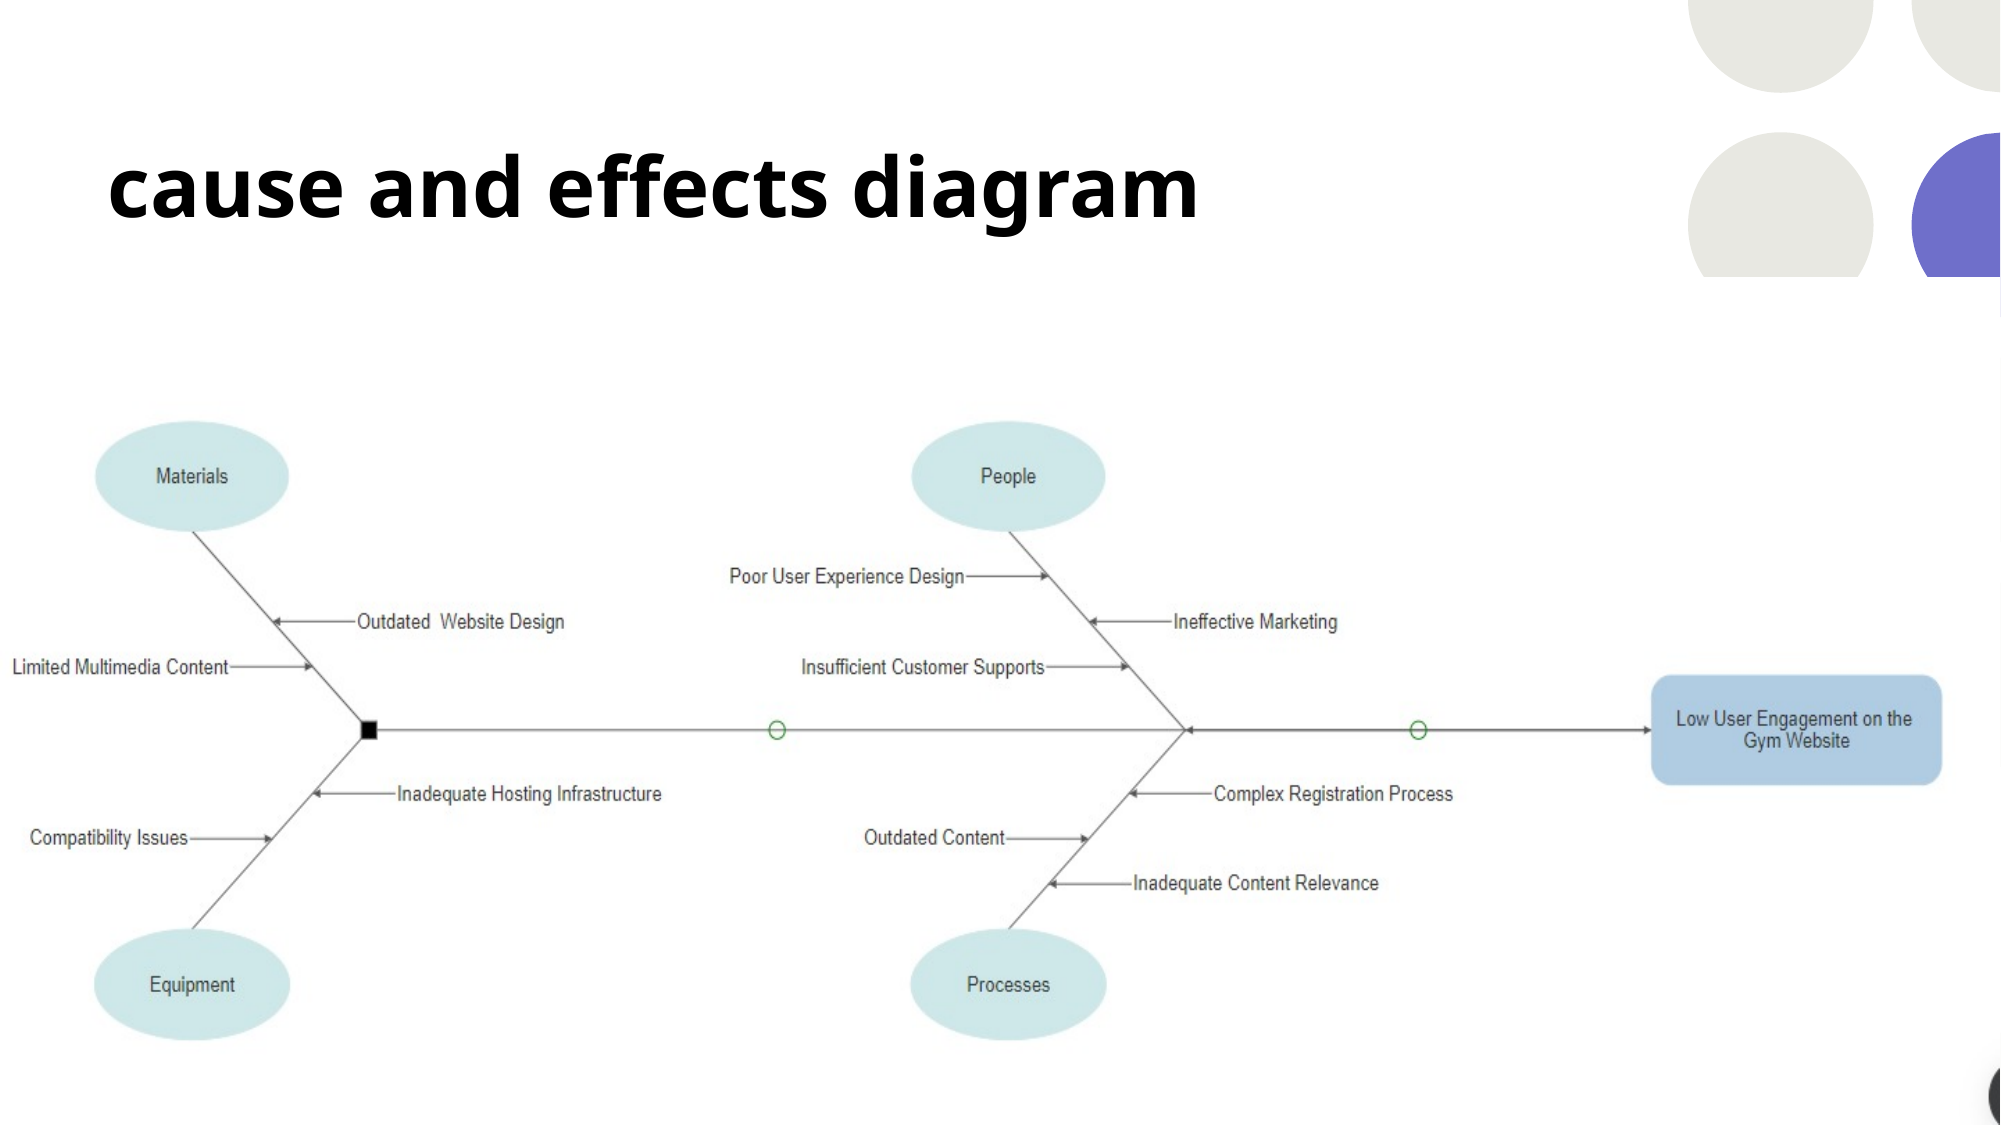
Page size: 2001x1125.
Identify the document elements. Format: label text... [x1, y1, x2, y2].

title cause and effects diagram [92, 126, 1297, 277]
picture [0, 277, 2000, 1125]
